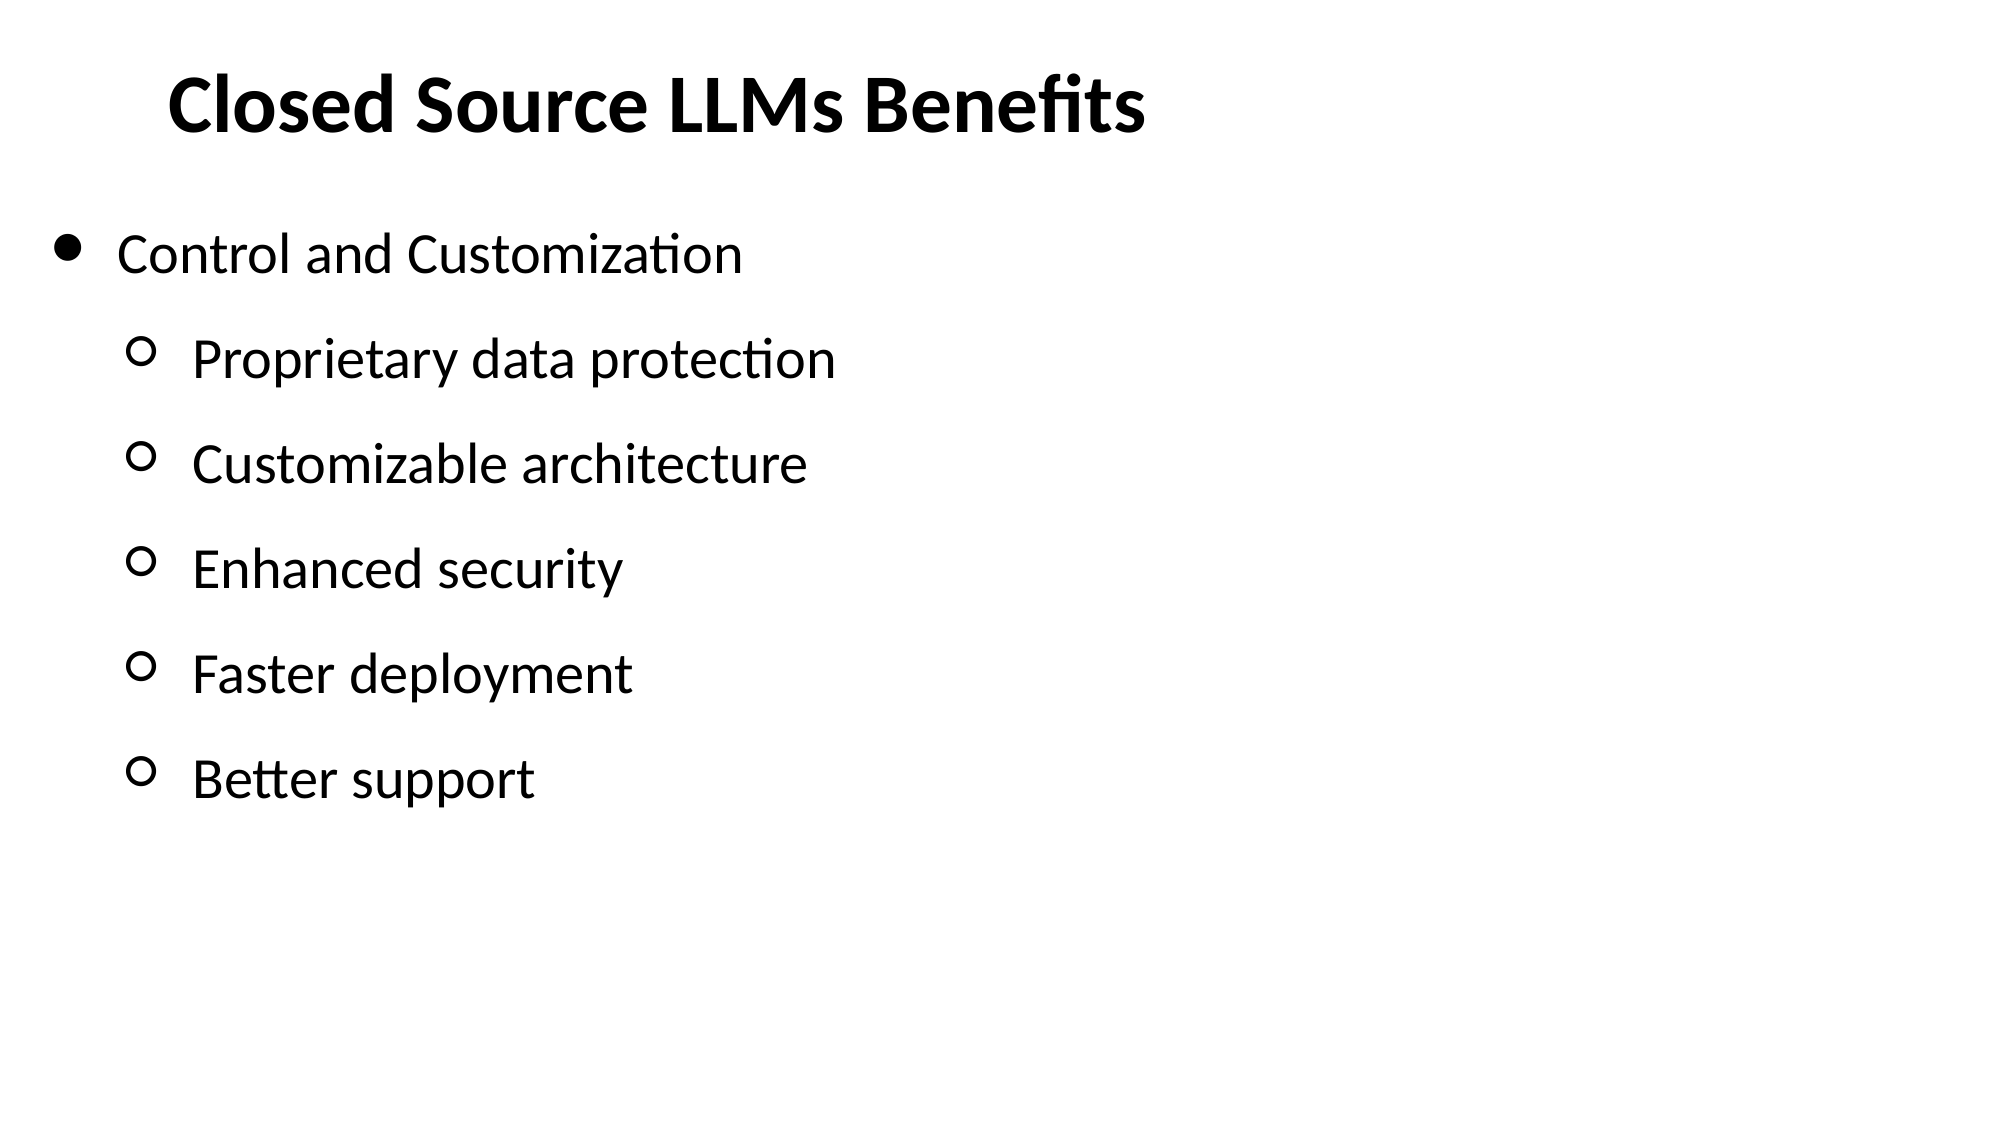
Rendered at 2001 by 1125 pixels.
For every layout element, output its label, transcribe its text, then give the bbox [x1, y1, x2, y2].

text_box Closed Source LLMs Benefits [153, 33, 1506, 165]
text_box Control and Customization Proprietary data protection Customizable architecture Enhanced security Faster deployment Better support [27, 165, 2000, 1082]
